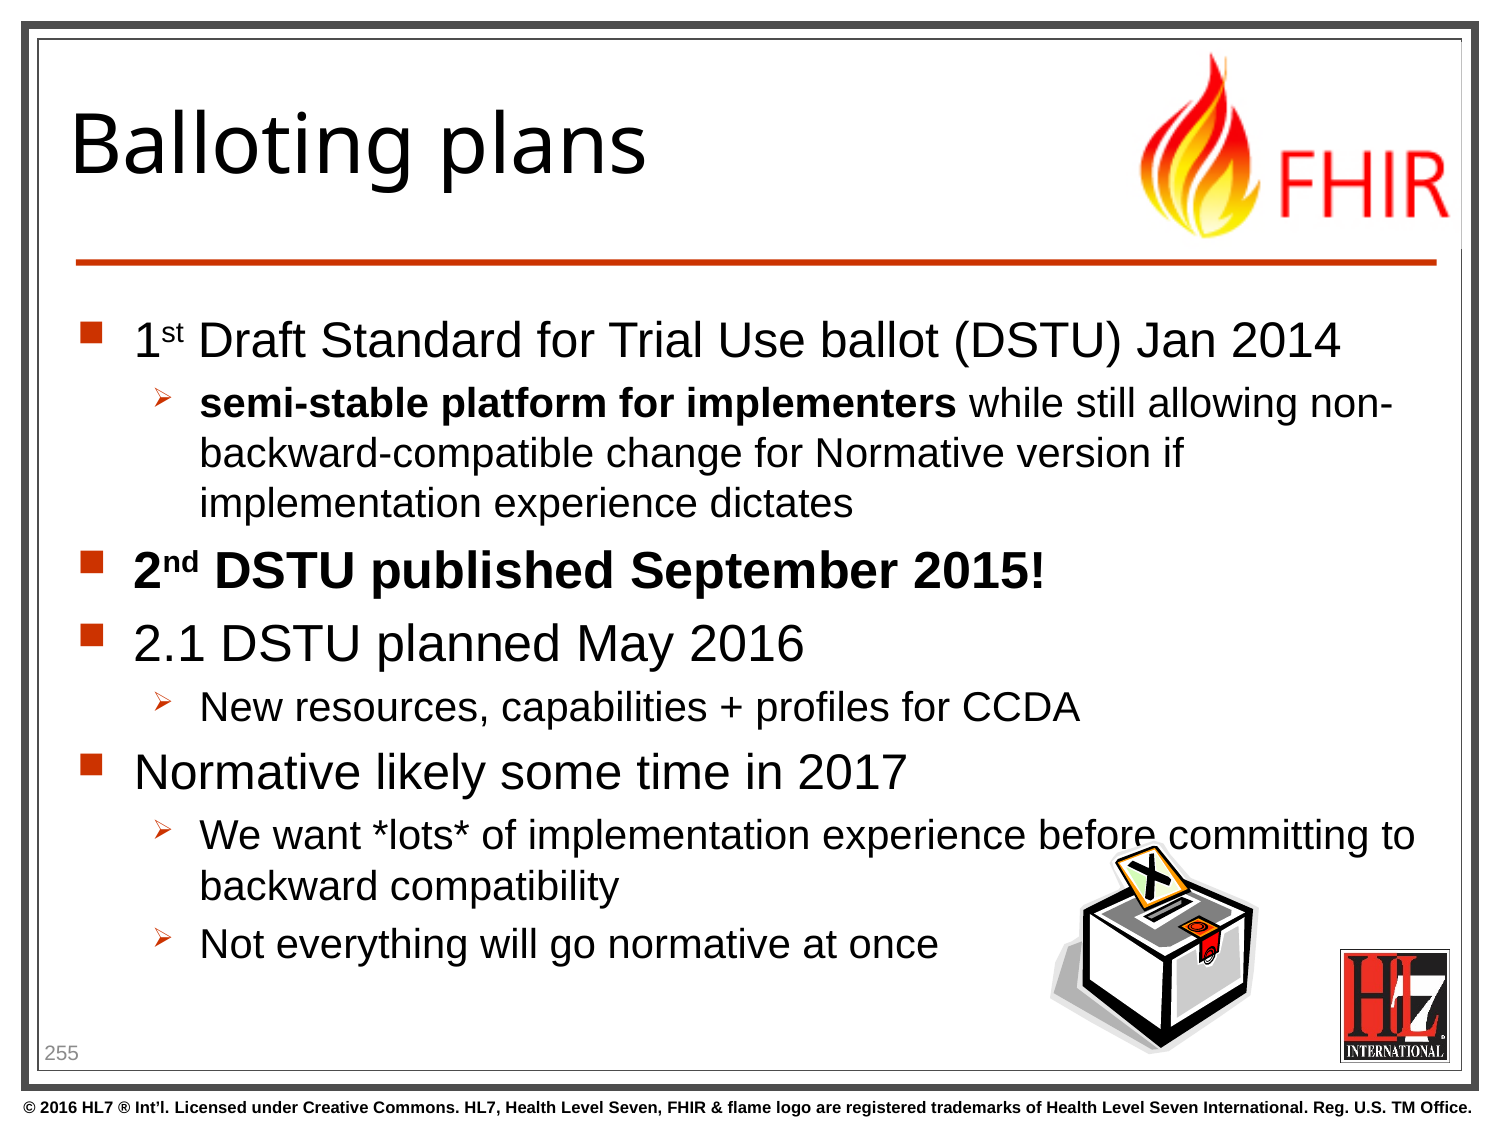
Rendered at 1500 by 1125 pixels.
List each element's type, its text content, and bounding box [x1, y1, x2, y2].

picture [1340, 949, 1450, 1063]
picture [1124, 42, 1462, 249]
slide_number 255 [29, 1034, 148, 1071]
title Balloting plans [53, 54, 1122, 244]
list 1st Draft Standard for Trial Use ballot (DSTU) Jan 2014 semi-stable platform for implementers while still allowing non-backward-compatible change for Normative version if implementation experience dictates 2nd DSTU published September 2015! 2.1 DSTU planned May 2016 New resources, capabilities + profiles for CCDA Normative likely some time in 2017 We want *lots* of implementation experience before committing to backward compatibility Not everything will go normative at once [62, 299, 1438, 1059]
picture [1049, 837, 1263, 1058]
